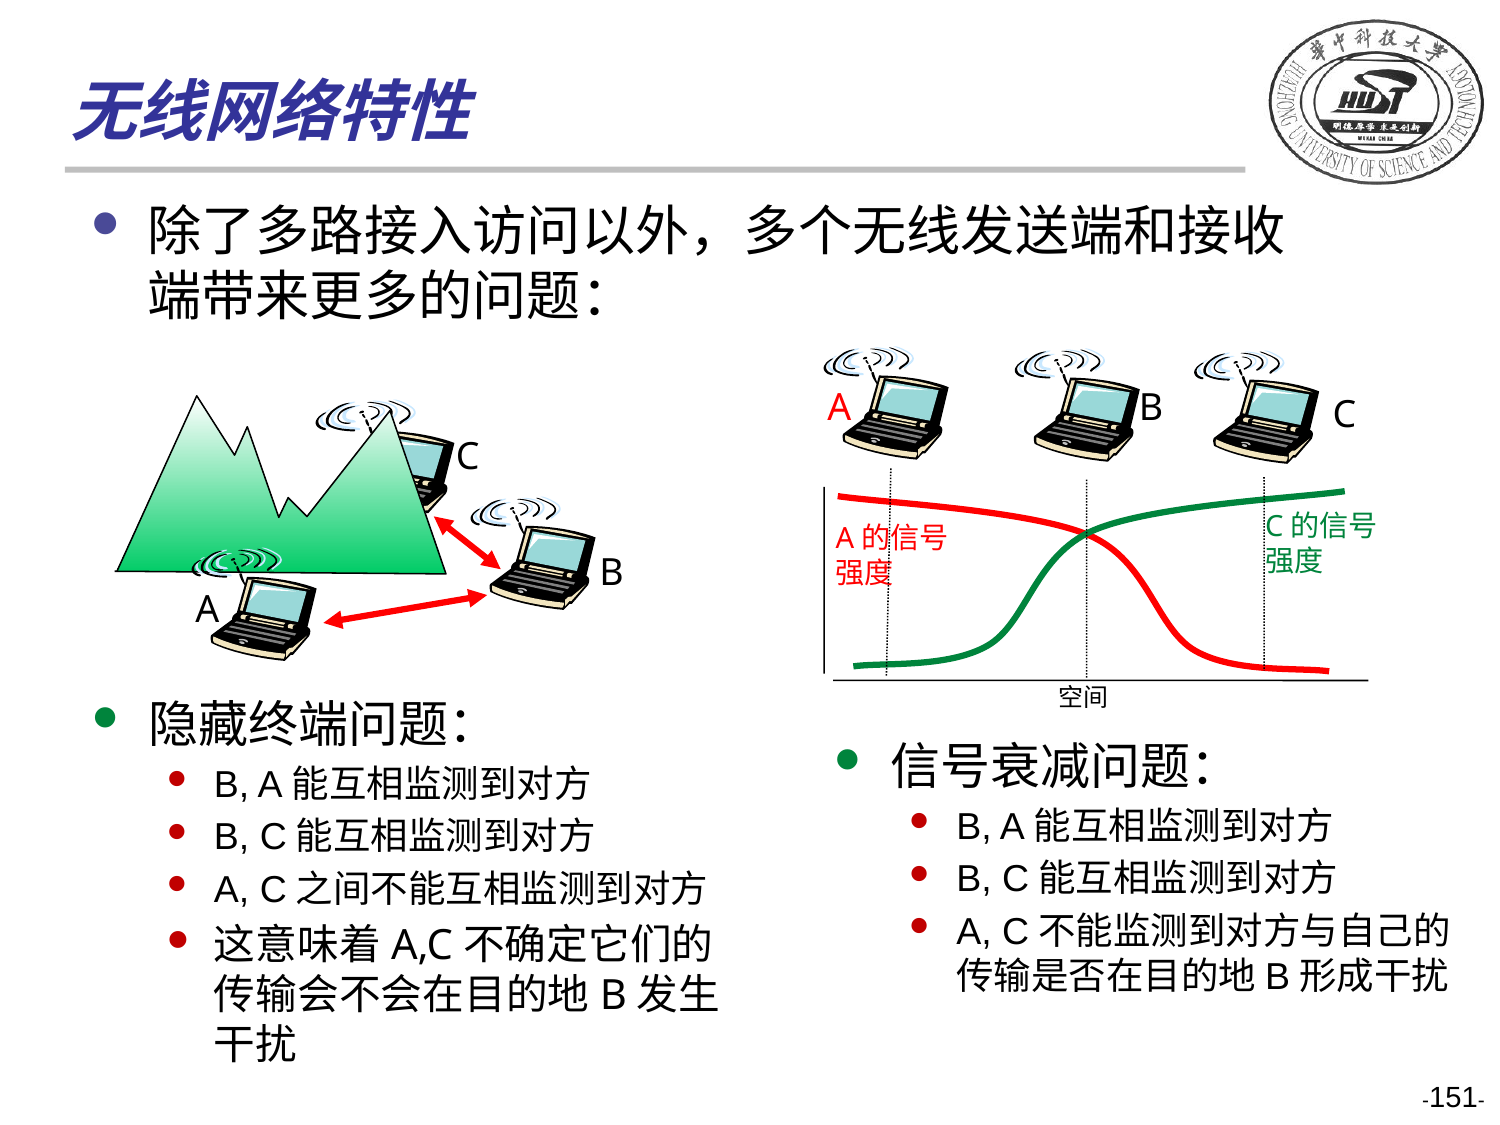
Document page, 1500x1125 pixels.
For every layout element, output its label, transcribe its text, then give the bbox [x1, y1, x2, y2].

slide_number -151- [1149, 1070, 1500, 1125]
text_box 隐藏终端问题： B, A能互相监测到对方 B, C能互相监测到对方 A, C之间不能互相监测到对方 这意味着A,C不确定它们的传输会不会在目的地B发生干扰 [77, 684, 763, 1000]
title 无线网络特性 [55, 32, 1331, 185]
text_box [810, 345, 1390, 722]
text_box 信号衰减问题： B, A能互相监测到对方 B, C能互相监测到对方 A, C不能监测到对方与自己的传输是否在目的地B形成干扰 [819, 727, 1500, 946]
list 除了多路接入访问以外，多个无线发送端和接收端带来更多的问题： [76, 188, 1352, 373]
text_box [114, 395, 639, 662]
picture [1257, 18, 1489, 185]
